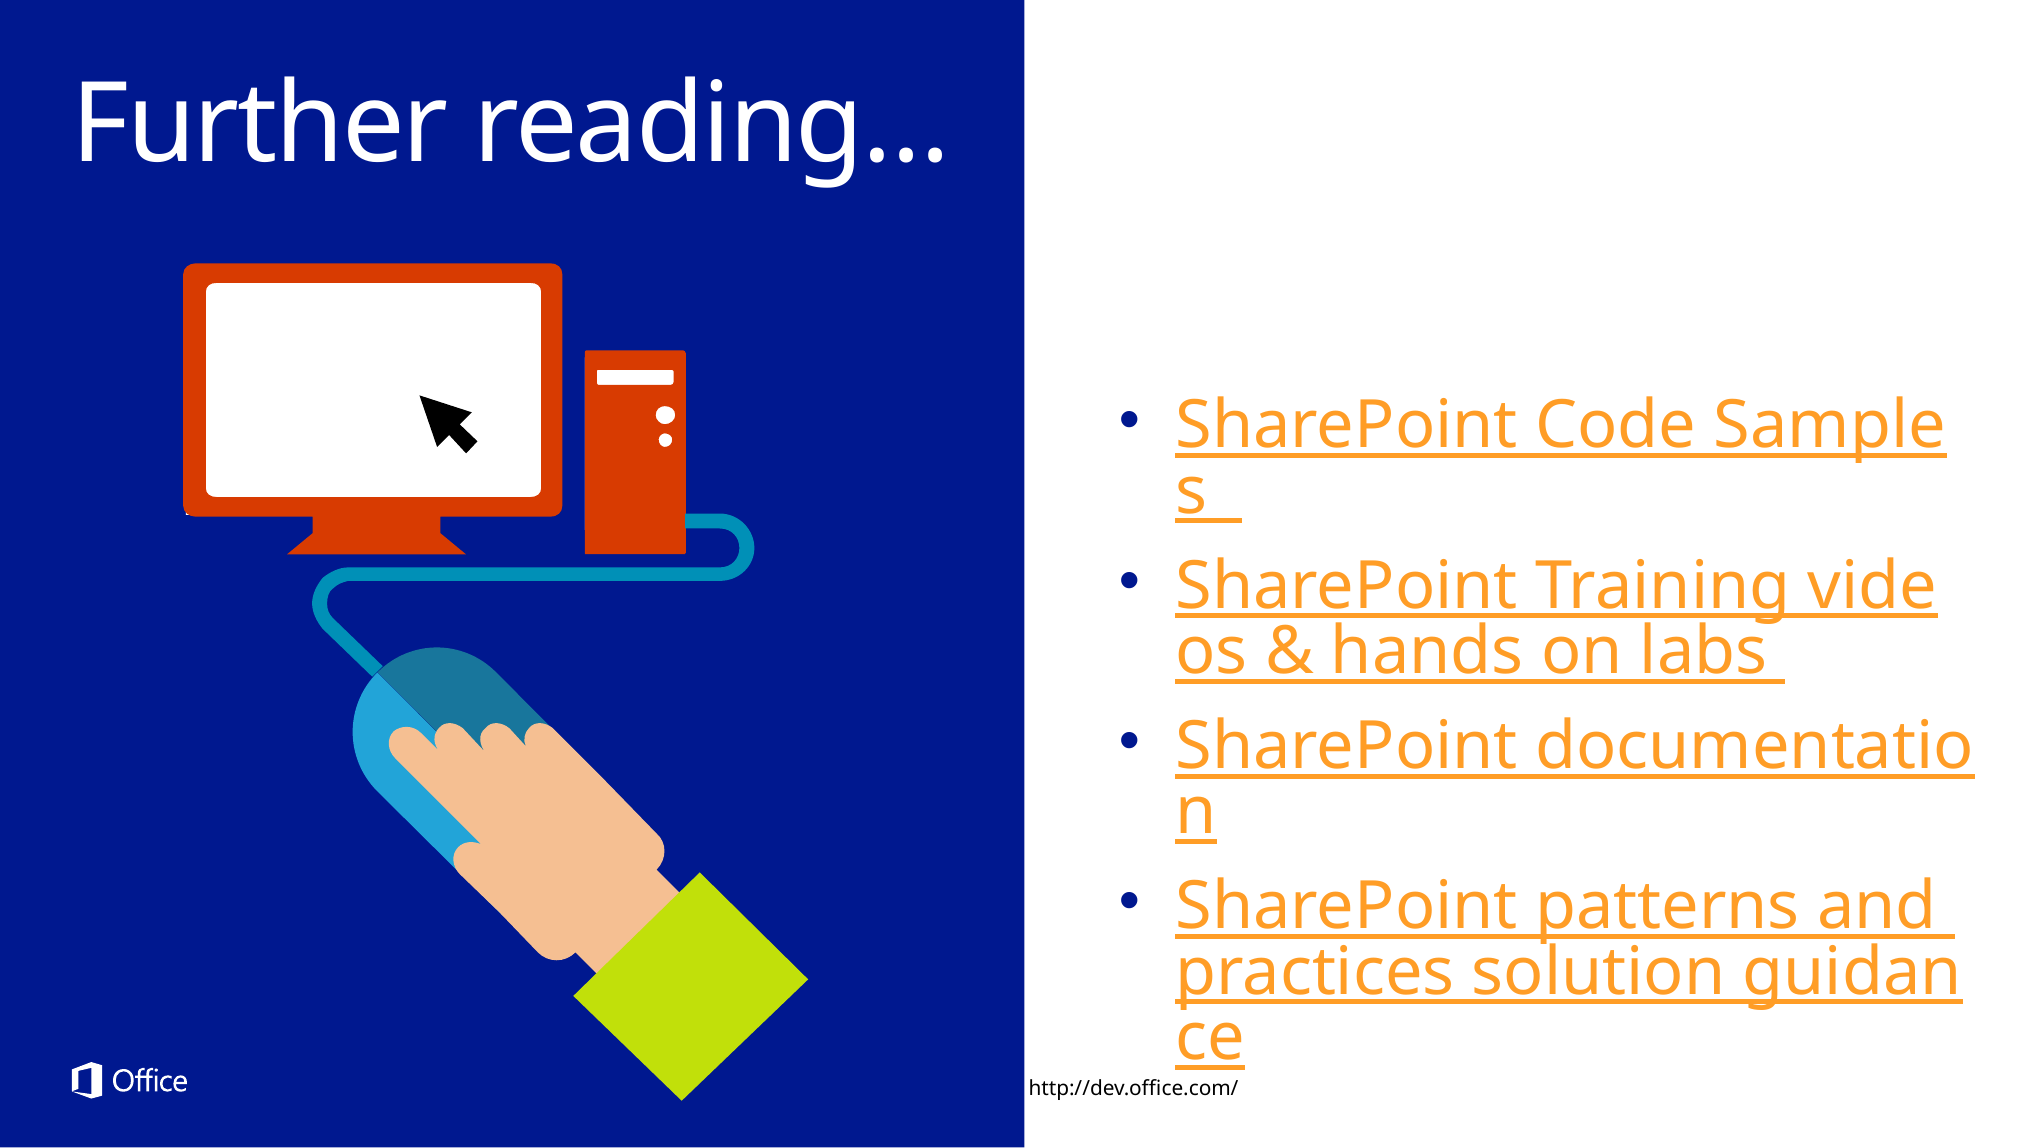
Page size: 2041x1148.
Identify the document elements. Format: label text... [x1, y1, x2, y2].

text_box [183, 263, 809, 1102]
list SharePoint Code Samples SharePoint Training videos & hands on labs SharePoint documentation SharePoint patterns and practices solution guidance [1095, 367, 2000, 883]
title Further reading… [47, 50, 1020, 202]
